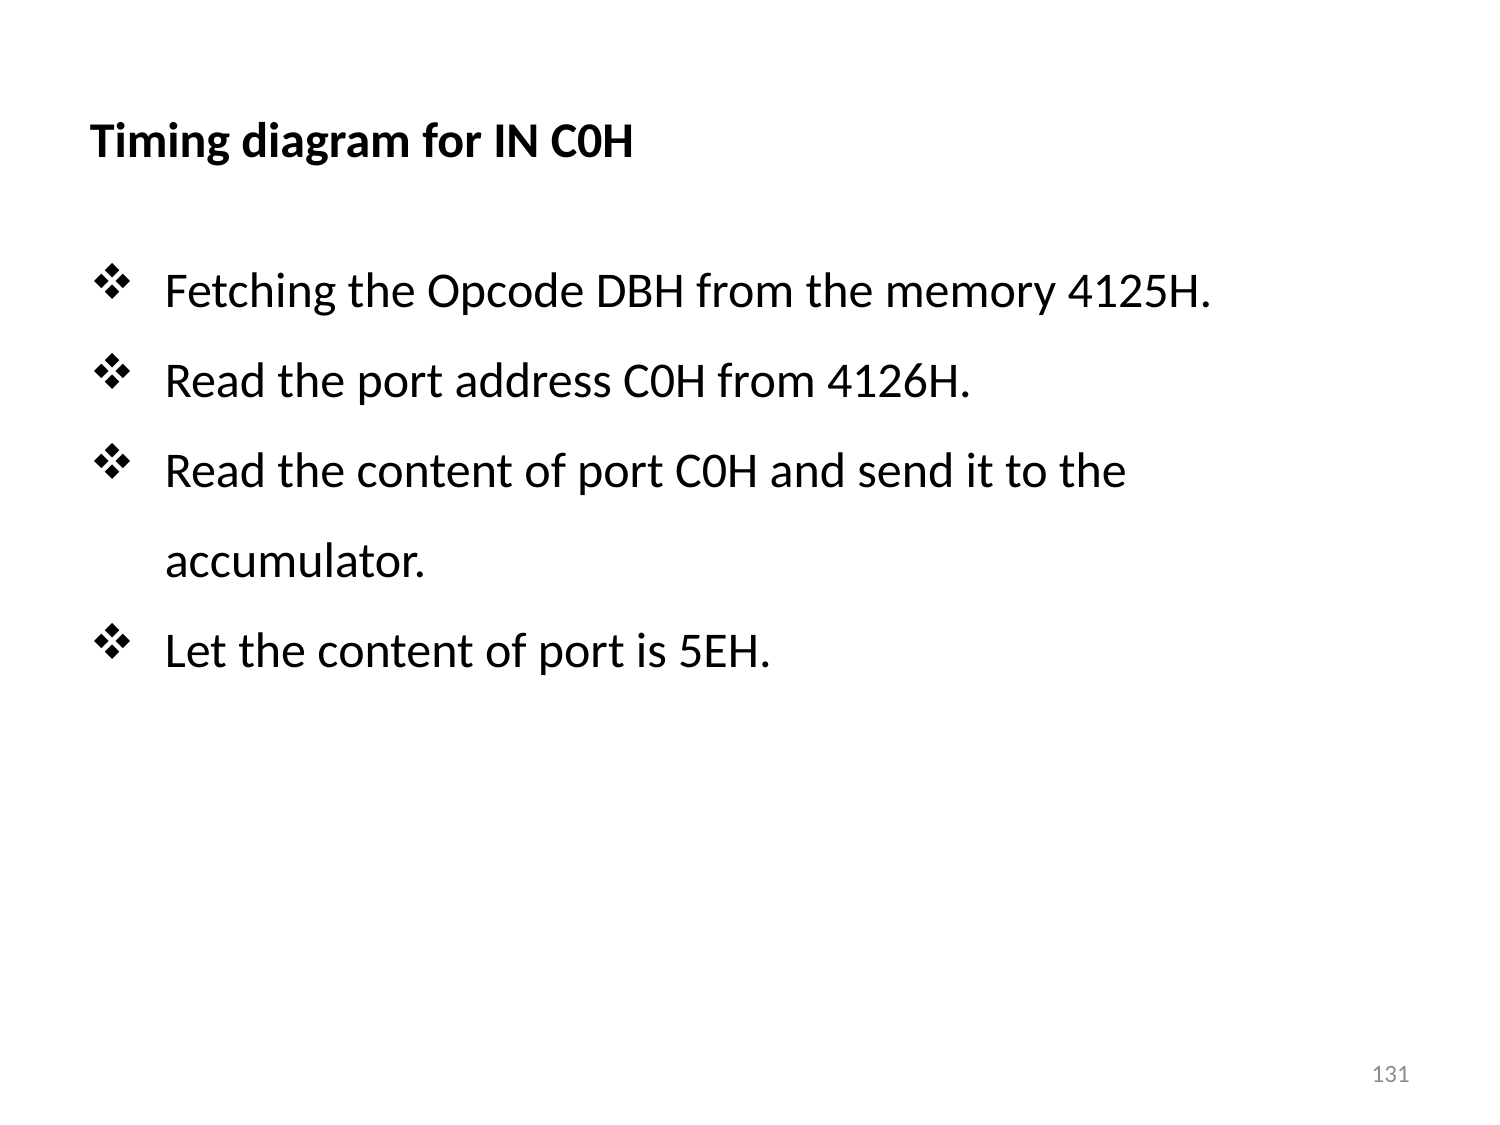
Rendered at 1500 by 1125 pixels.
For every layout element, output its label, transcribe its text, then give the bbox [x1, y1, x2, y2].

text_box Timing diagram for IN C0H Fetching the Opcode DBH from the memory 4125H. Read the port address C0H from 4126H. Read the content of port C0H and send it to the accumulator. Let the content of port is 5EH. [74, 99, 1350, 685]
slide_number 131 [1074, 1042, 1425, 1103]
